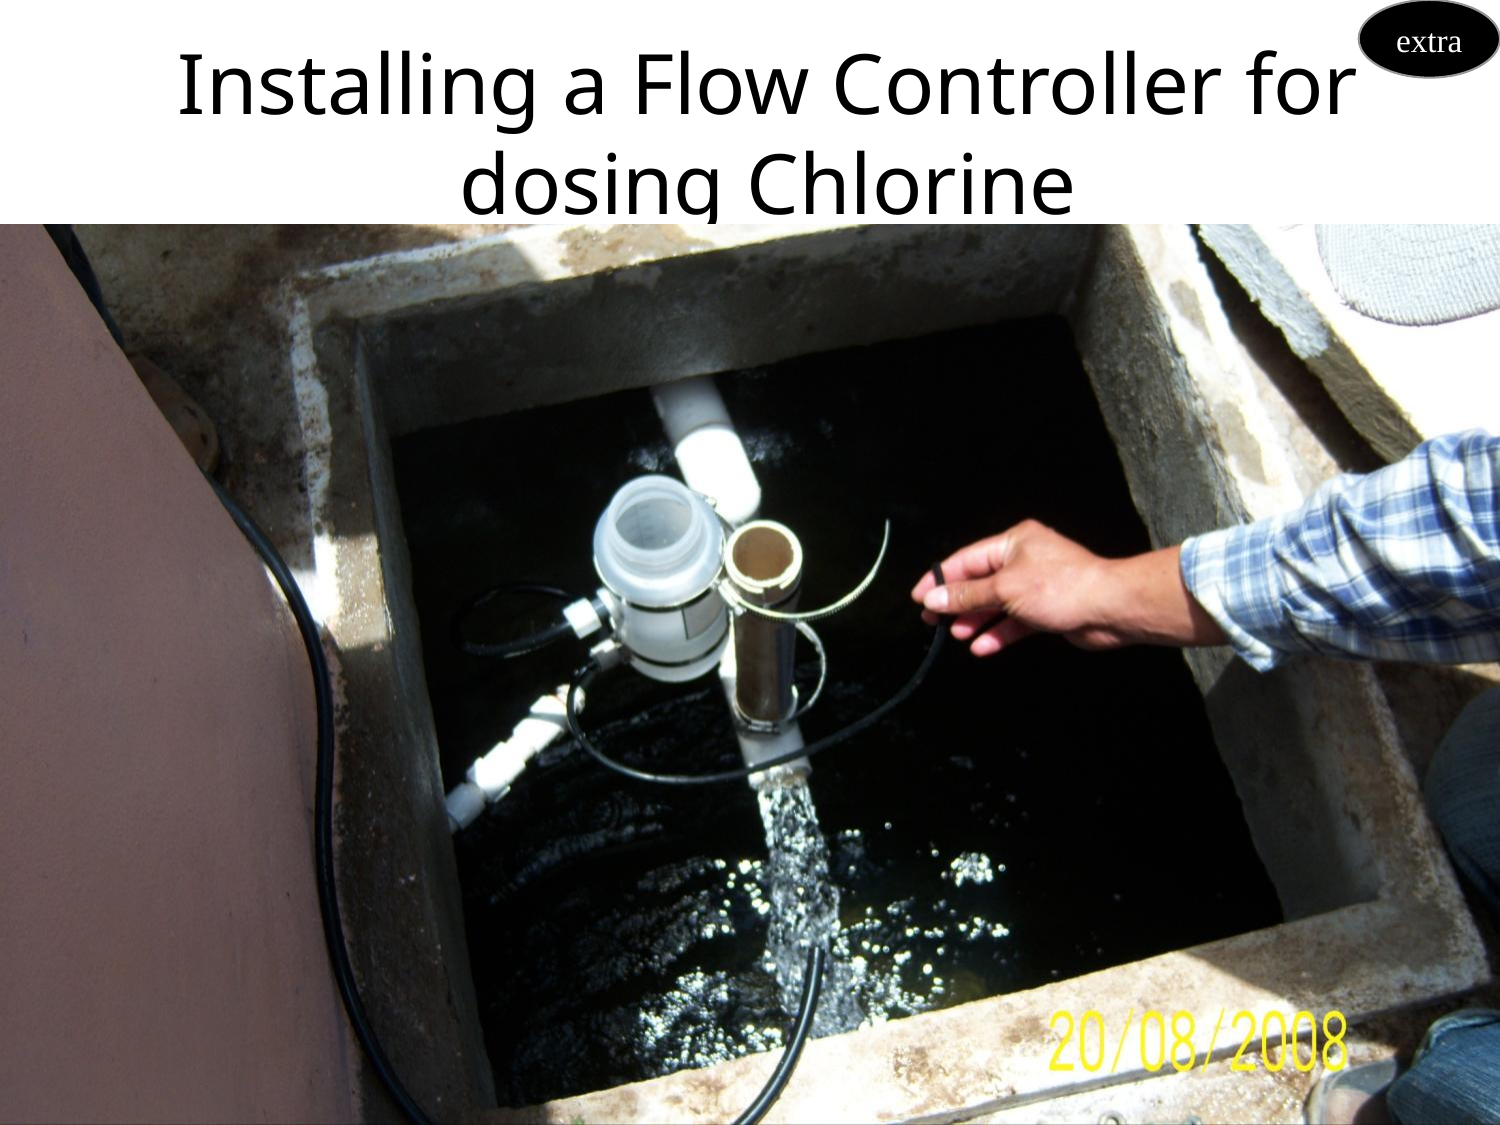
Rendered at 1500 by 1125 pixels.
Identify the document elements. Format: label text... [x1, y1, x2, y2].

title Installing a Flow Controller for dosing Chlorine [75, 37, 1463, 224]
text_box extra [1358, 0, 1500, 78]
picture [0, 224, 1500, 1125]
